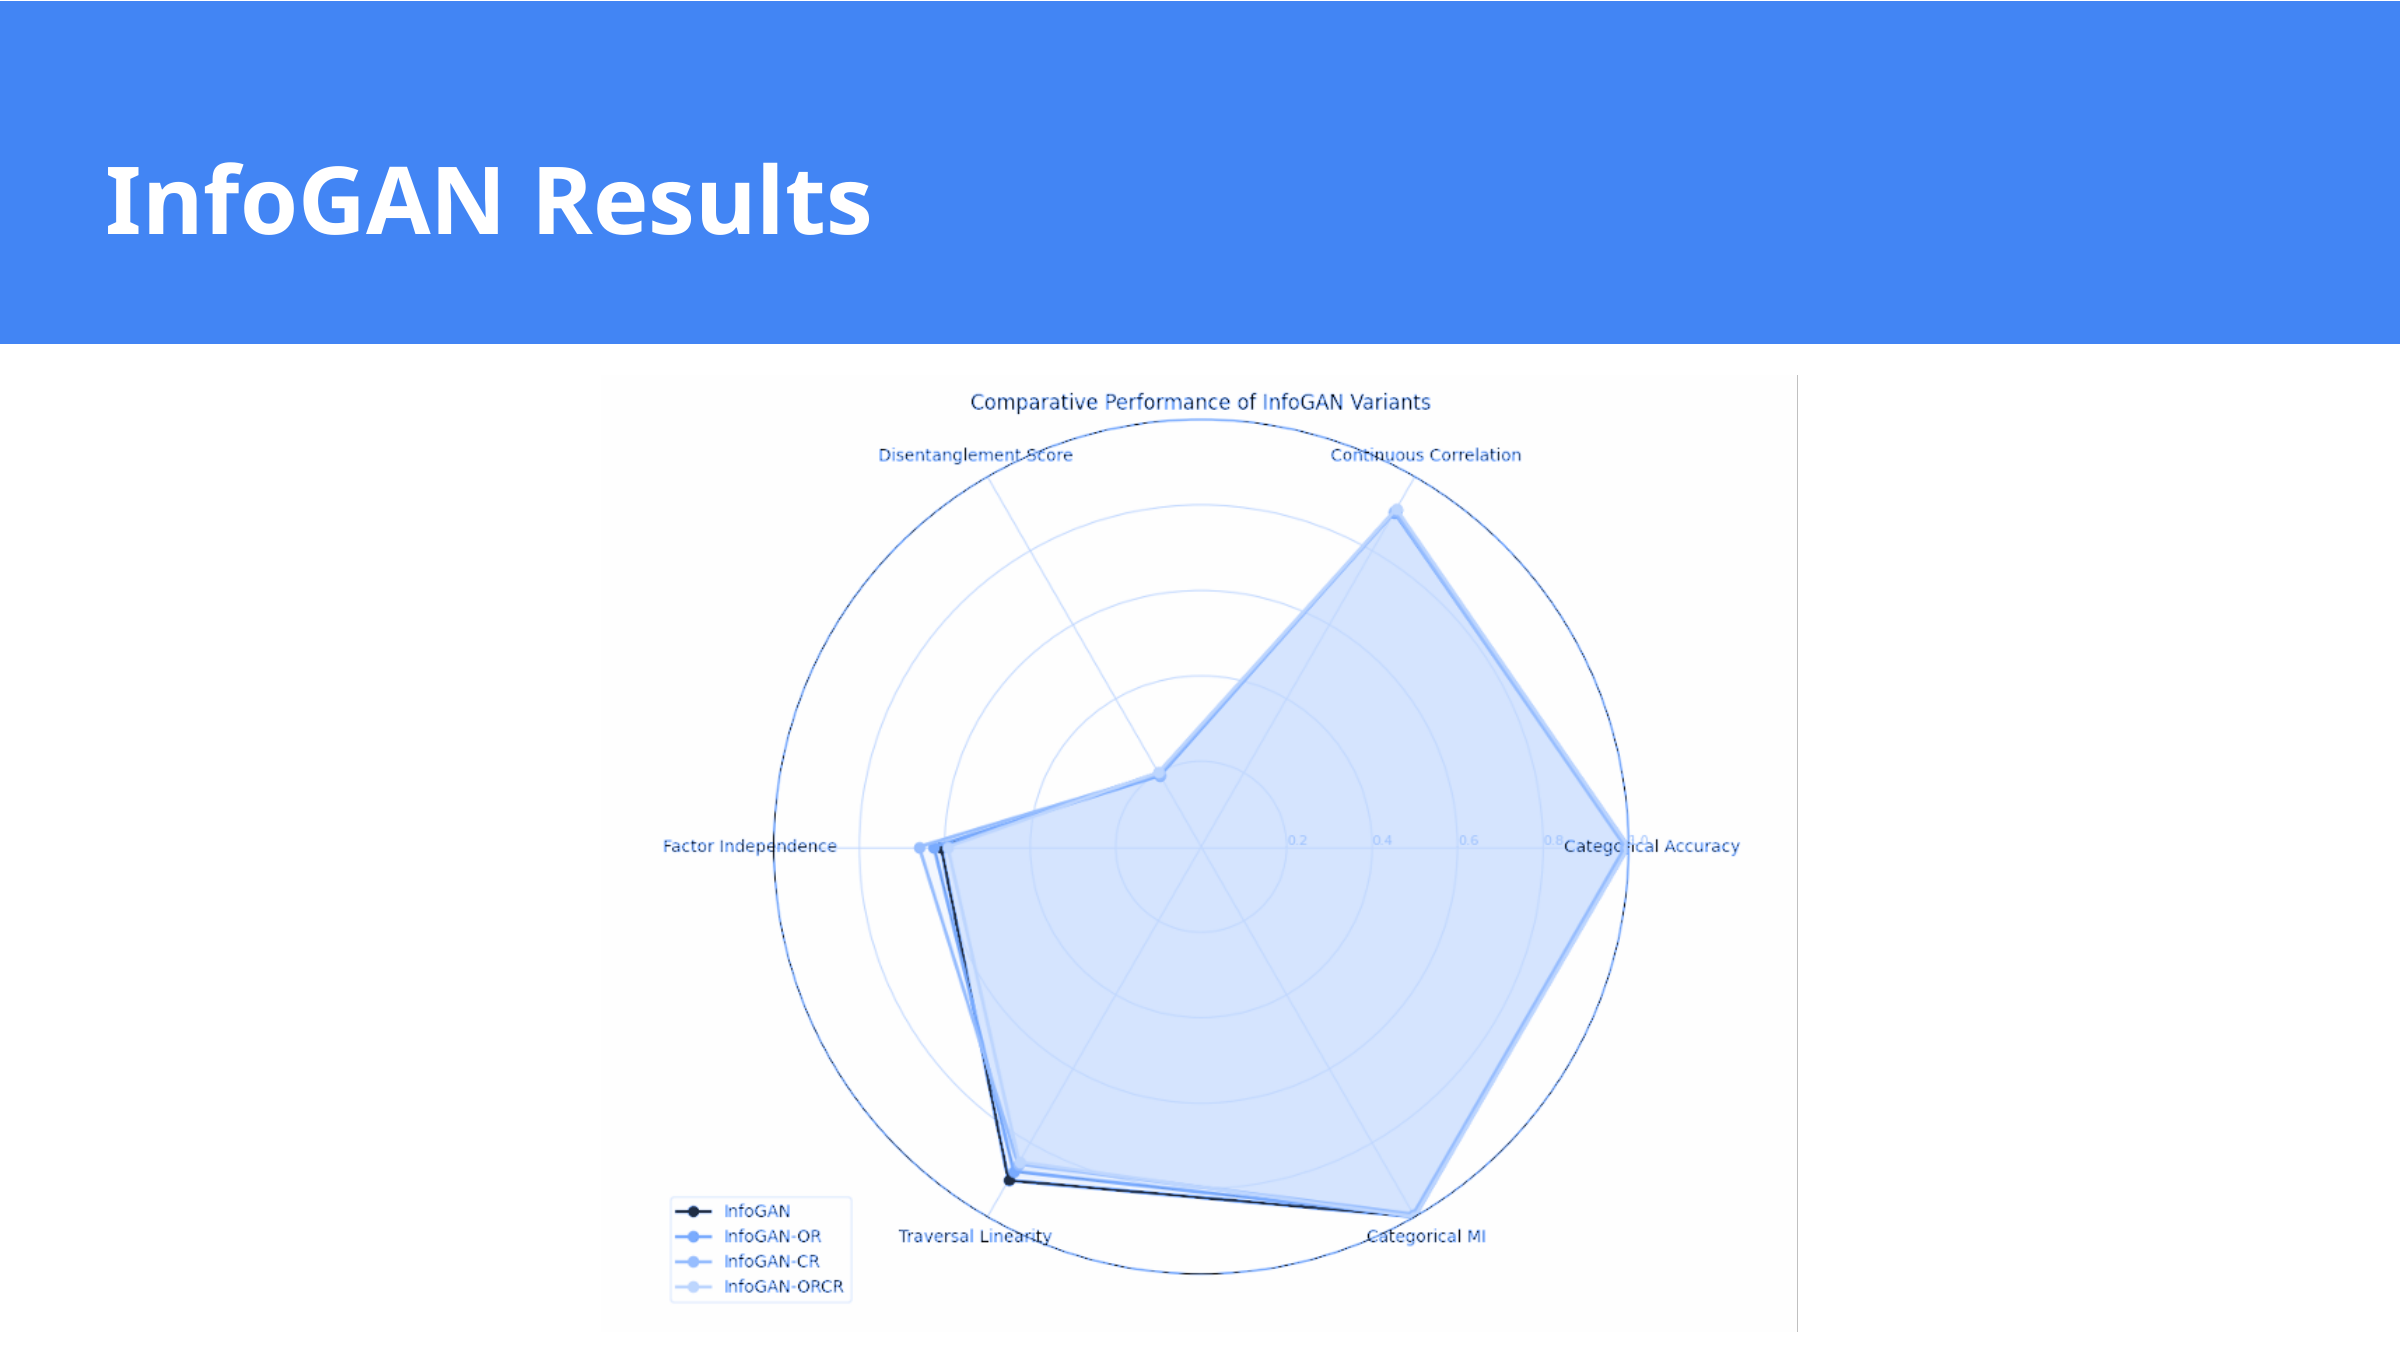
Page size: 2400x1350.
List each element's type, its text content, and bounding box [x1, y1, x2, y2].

text_box [0, 1, 2400, 344]
picture [601, 375, 1799, 1333]
title InfoGAN Results [81, 116, 2319, 268]
